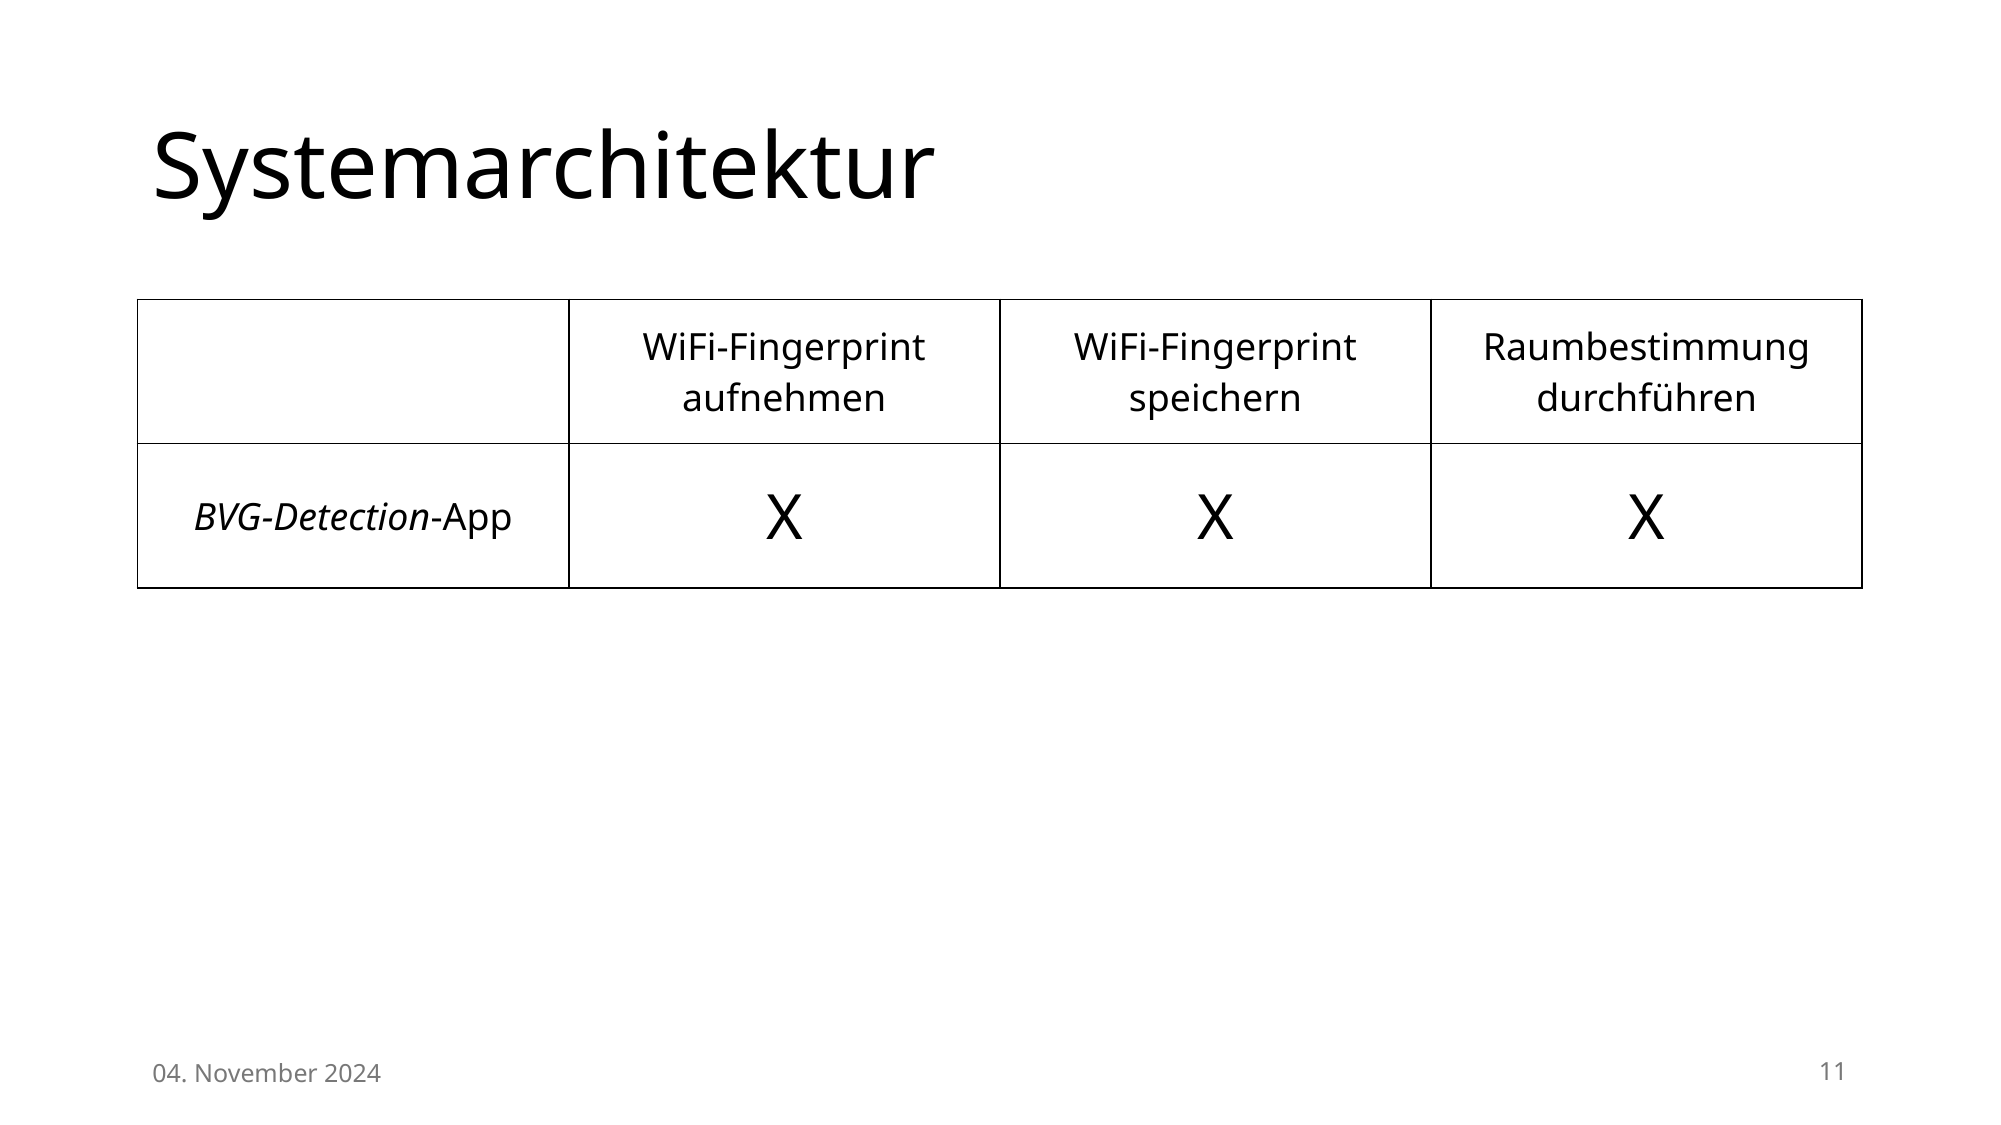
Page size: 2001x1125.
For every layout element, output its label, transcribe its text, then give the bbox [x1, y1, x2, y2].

table_header Raumbestimmung durchführen [1432, 300, 1861, 443]
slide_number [137, 1042, 588, 1103]
table_cell X [570, 444, 999, 587]
table_cell BVG-Detection-App [138, 444, 568, 587]
slide_number 11 [1412, 1042, 1863, 1103]
table_cell X [1432, 444, 1861, 587]
table_header WiFi-Fingerprint aufnehmen [570, 300, 999, 443]
title Systemarchitektur [137, 59, 1863, 278]
table_header WiFi-Fingerprint speichern [1001, 300, 1430, 443]
table_header [138, 300, 568, 443]
table_cell X [1001, 444, 1430, 587]
